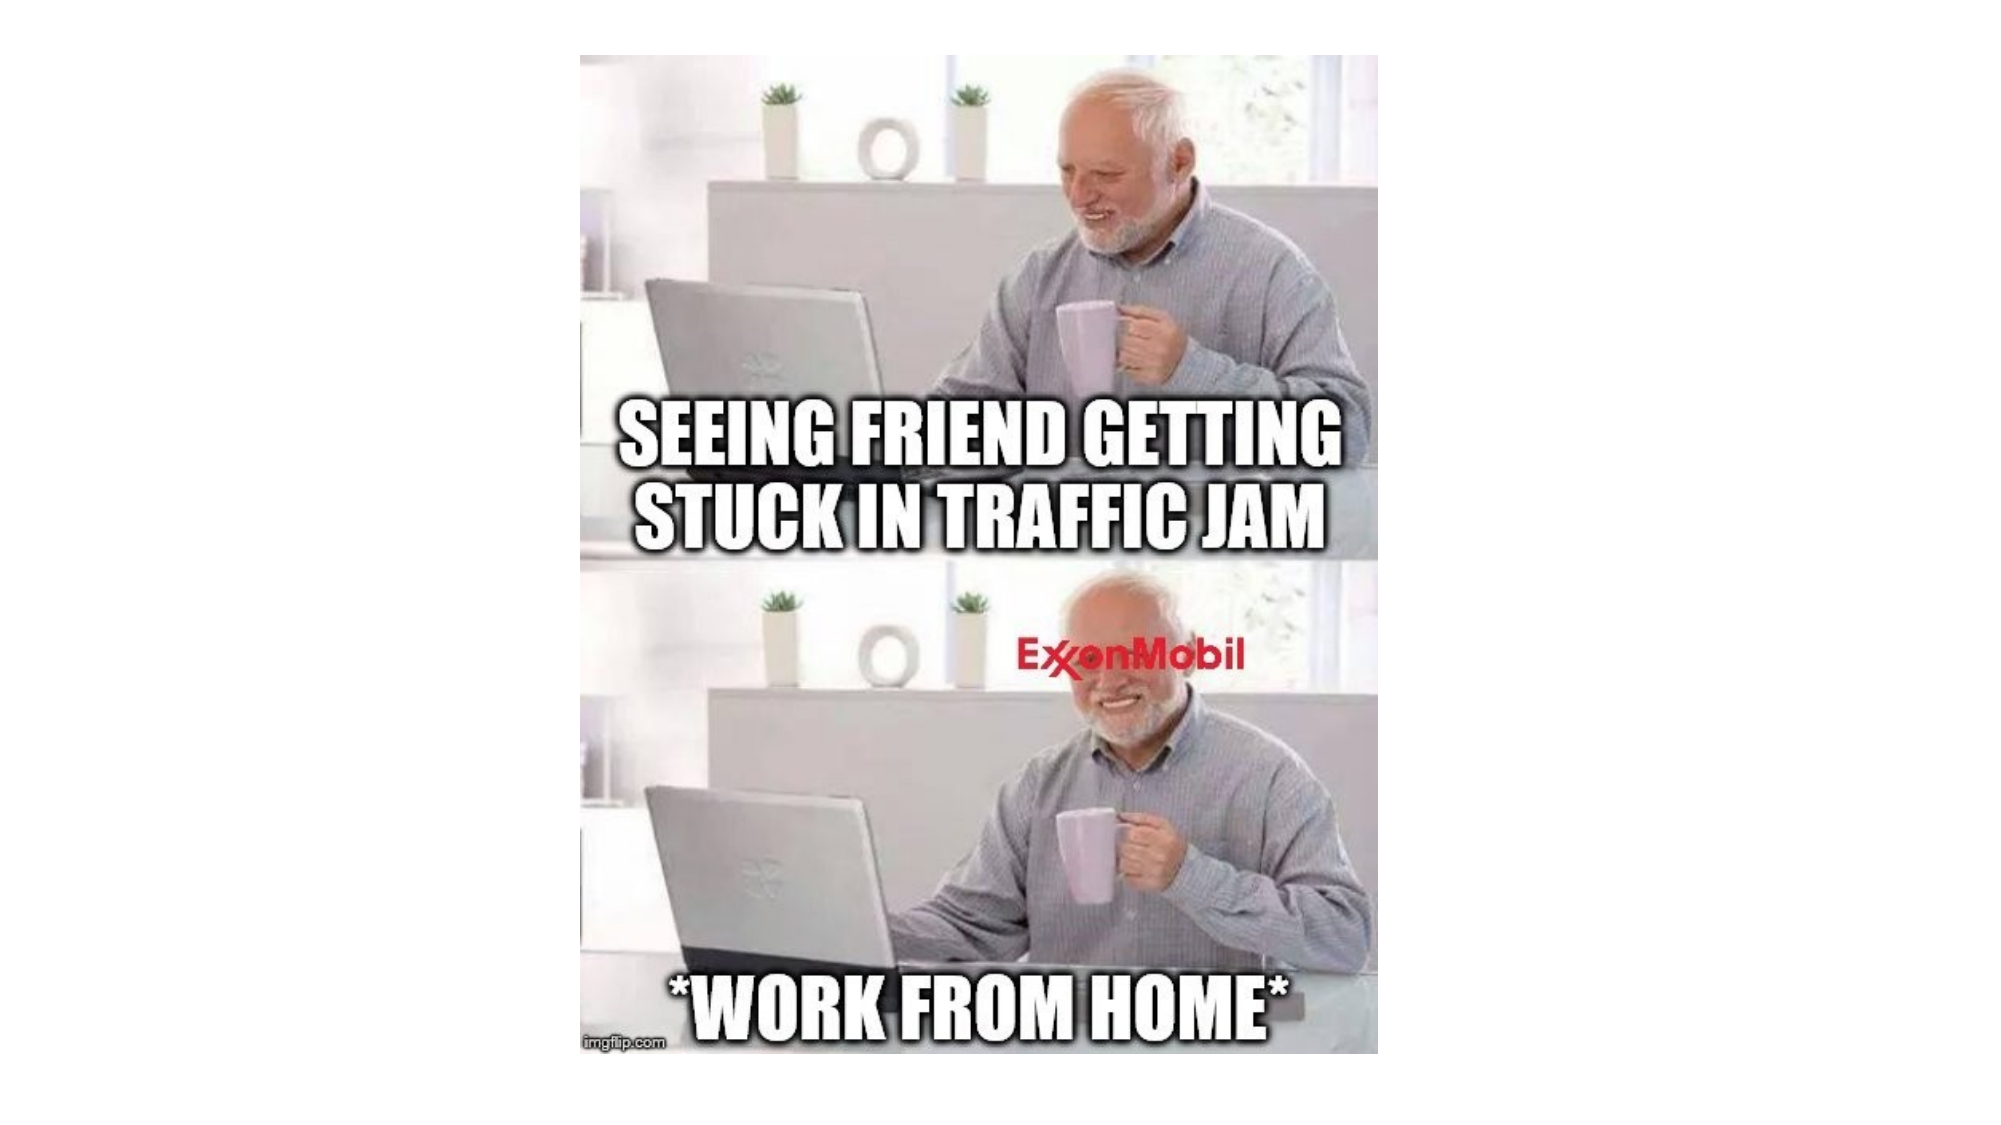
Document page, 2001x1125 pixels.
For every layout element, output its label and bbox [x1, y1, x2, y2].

picture [580, 55, 1378, 1054]
